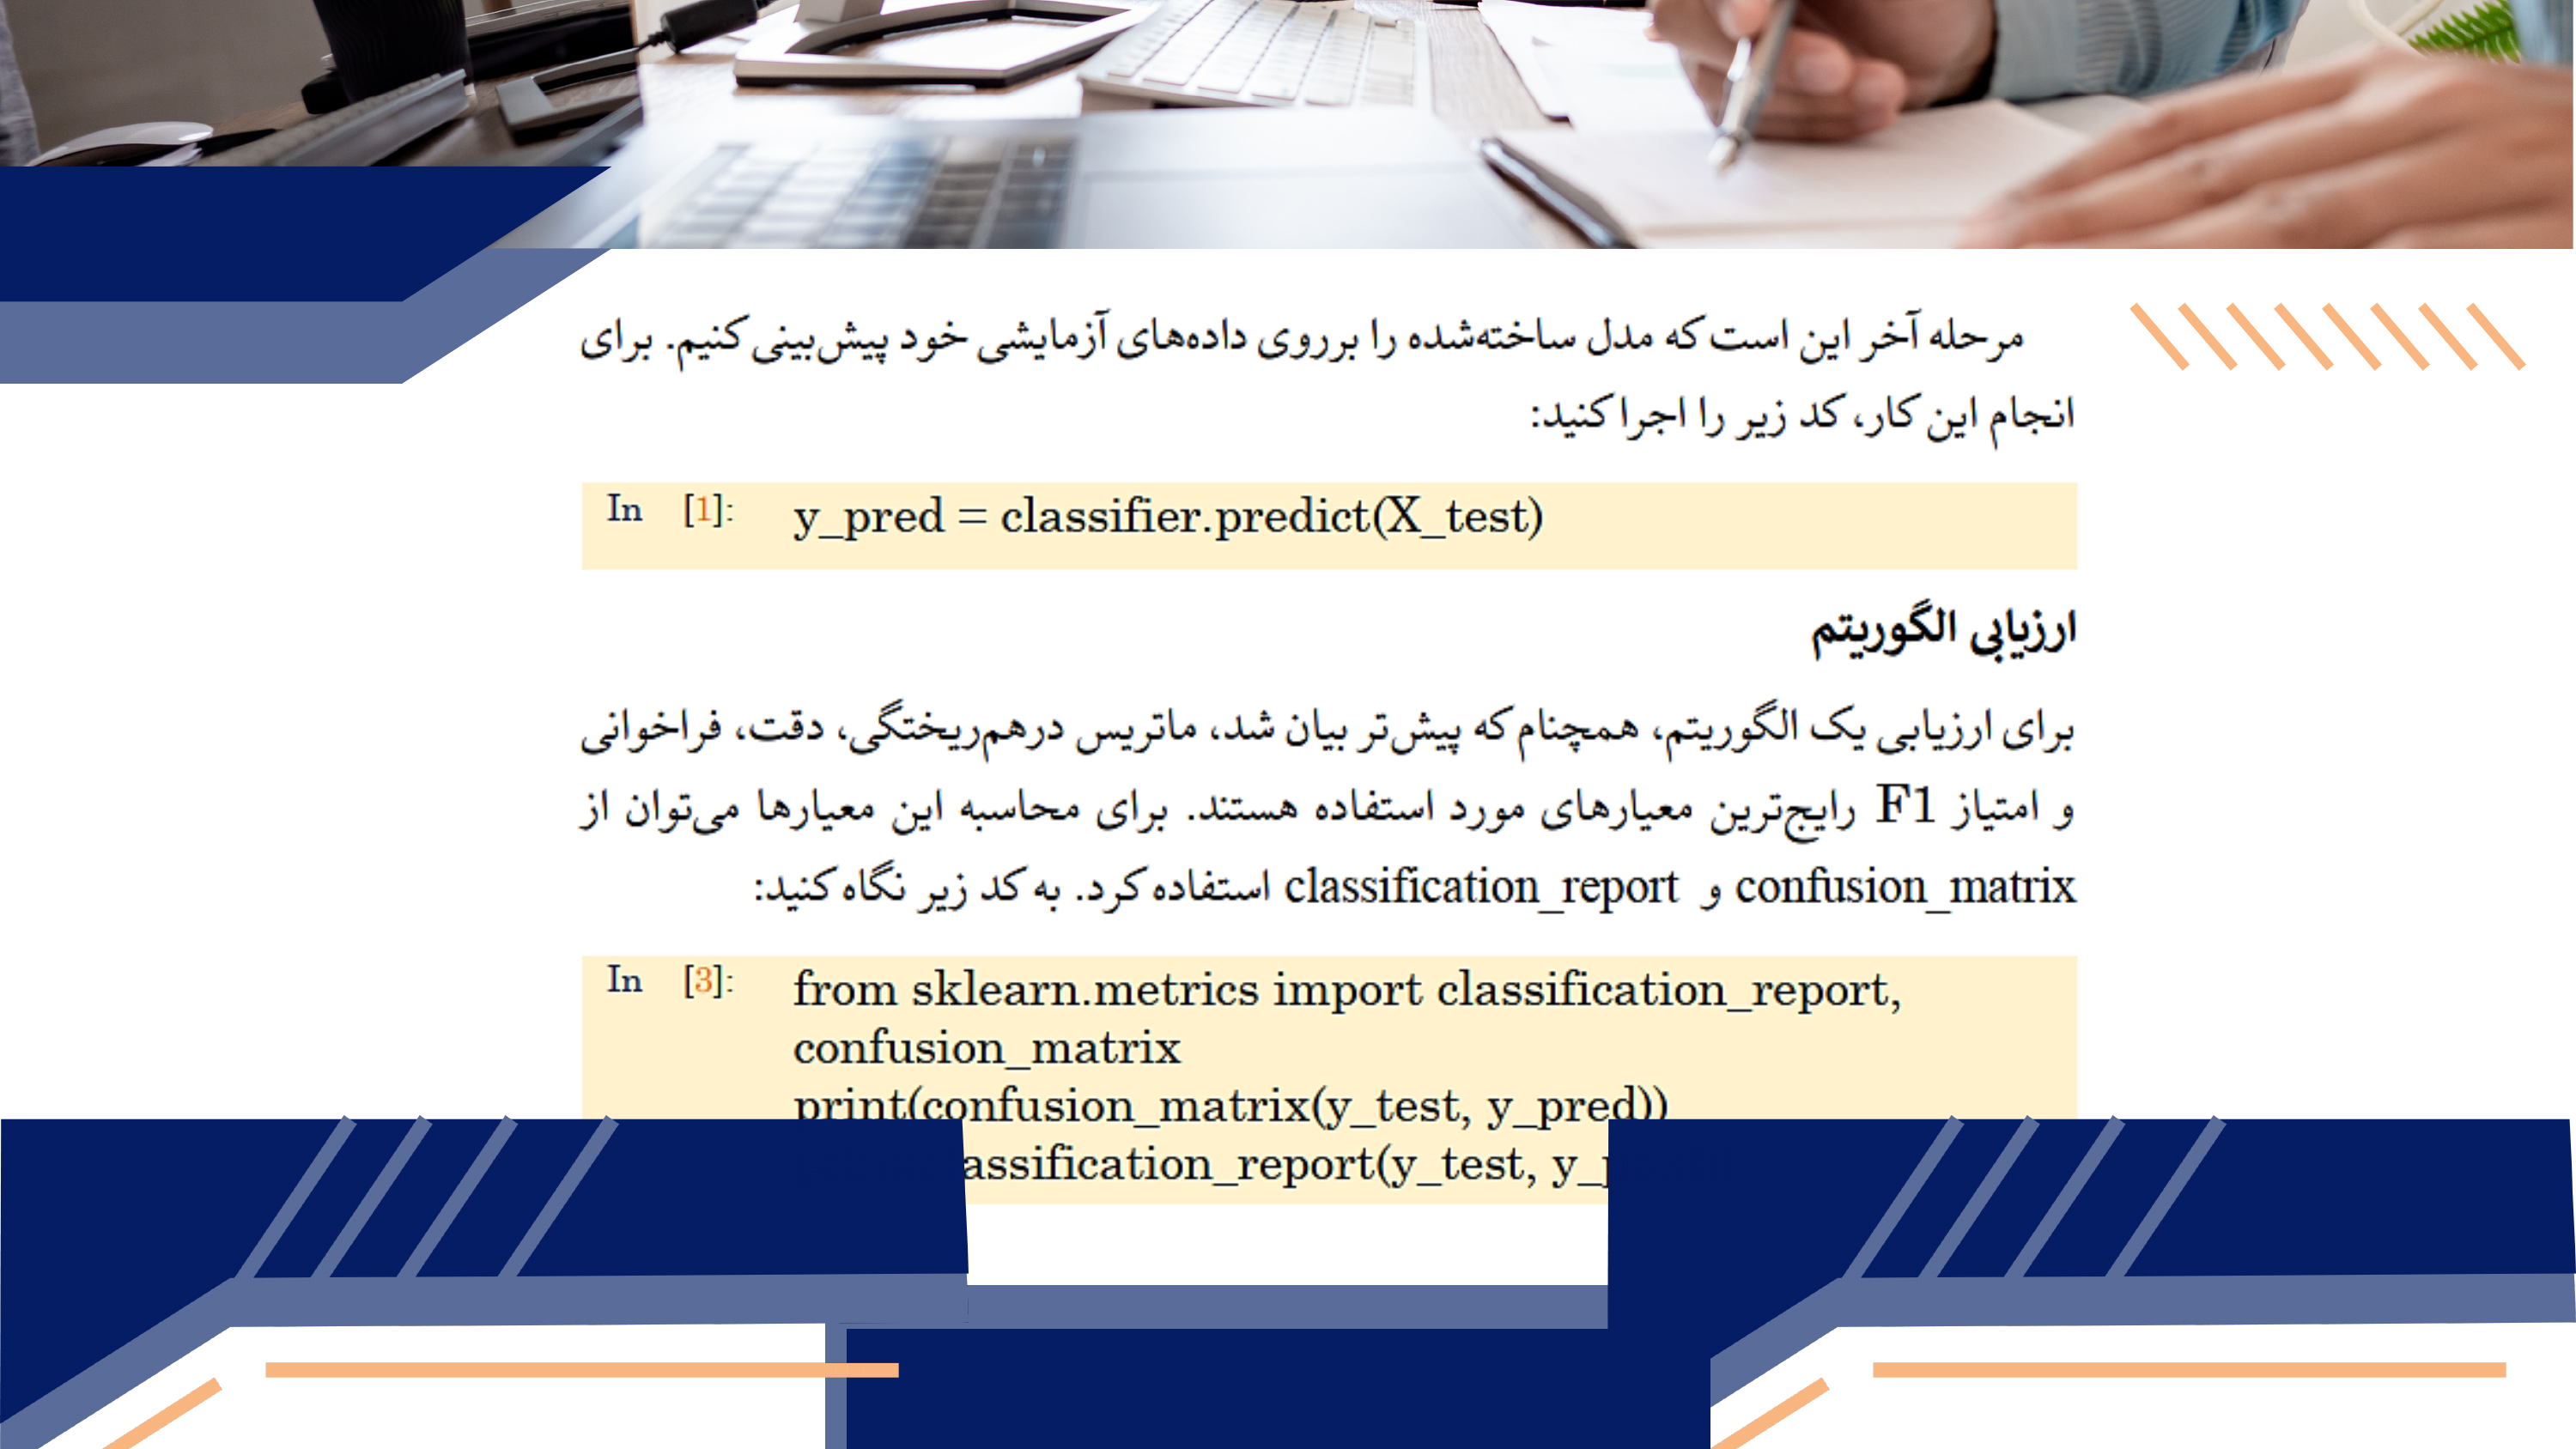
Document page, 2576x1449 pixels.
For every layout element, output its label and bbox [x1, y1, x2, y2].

text_box [1607, 1115, 2576, 1449]
text_box [824, 1284, 1690, 1449]
text_box [0, 0, 2573, 249]
text_box [0, 166, 612, 302]
text_box [0, 307, 612, 385]
text_box [846, 1328, 1711, 1449]
text_box [0, 1115, 969, 1449]
picture [543, 305, 2096, 1204]
